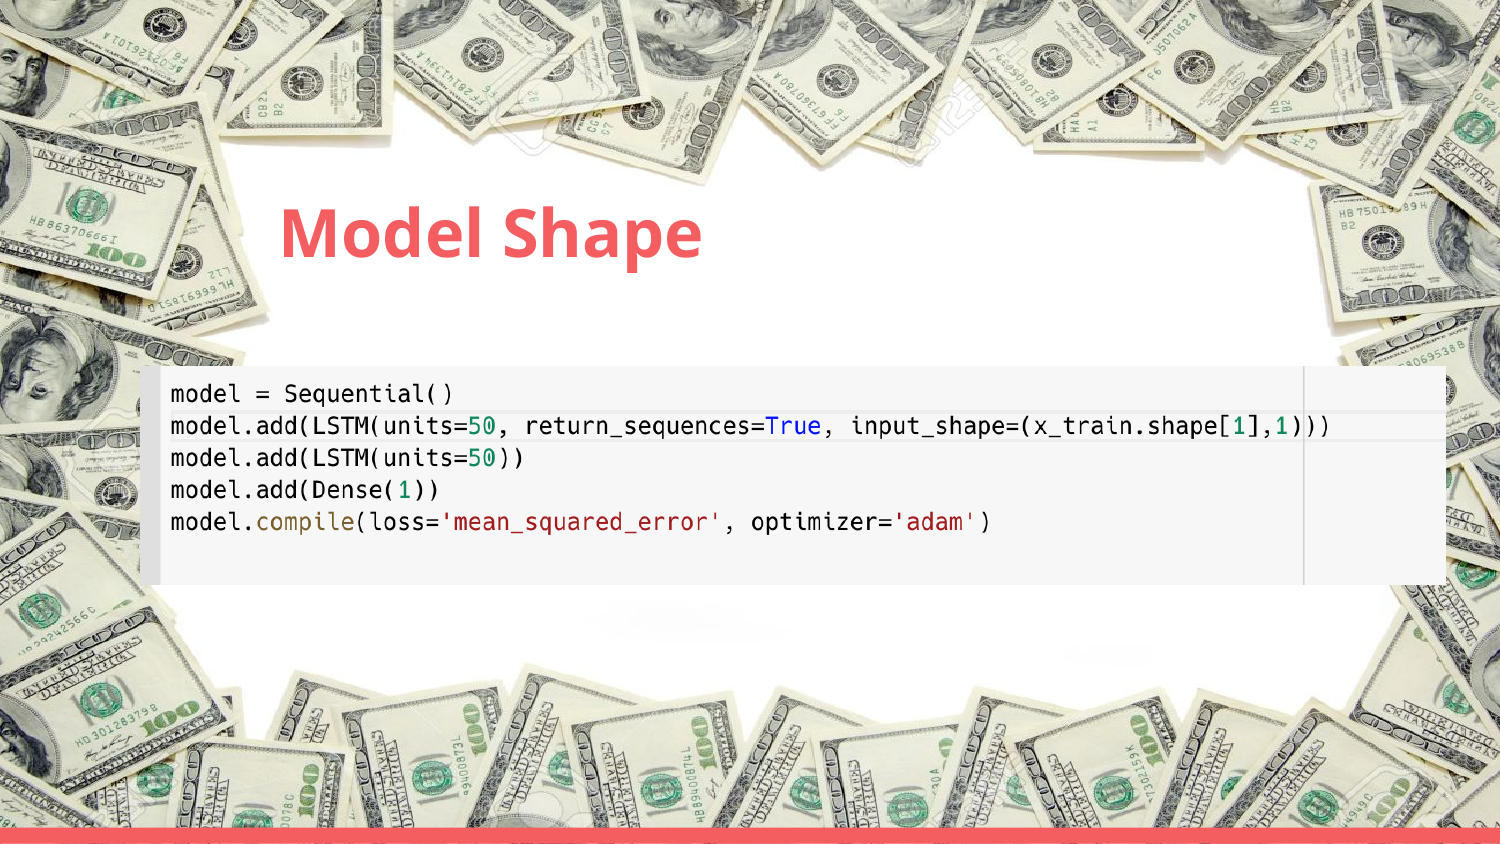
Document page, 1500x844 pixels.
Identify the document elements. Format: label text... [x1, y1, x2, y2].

title Model Shape [263, 175, 1500, 279]
picture [0, 0, 1500, 827]
